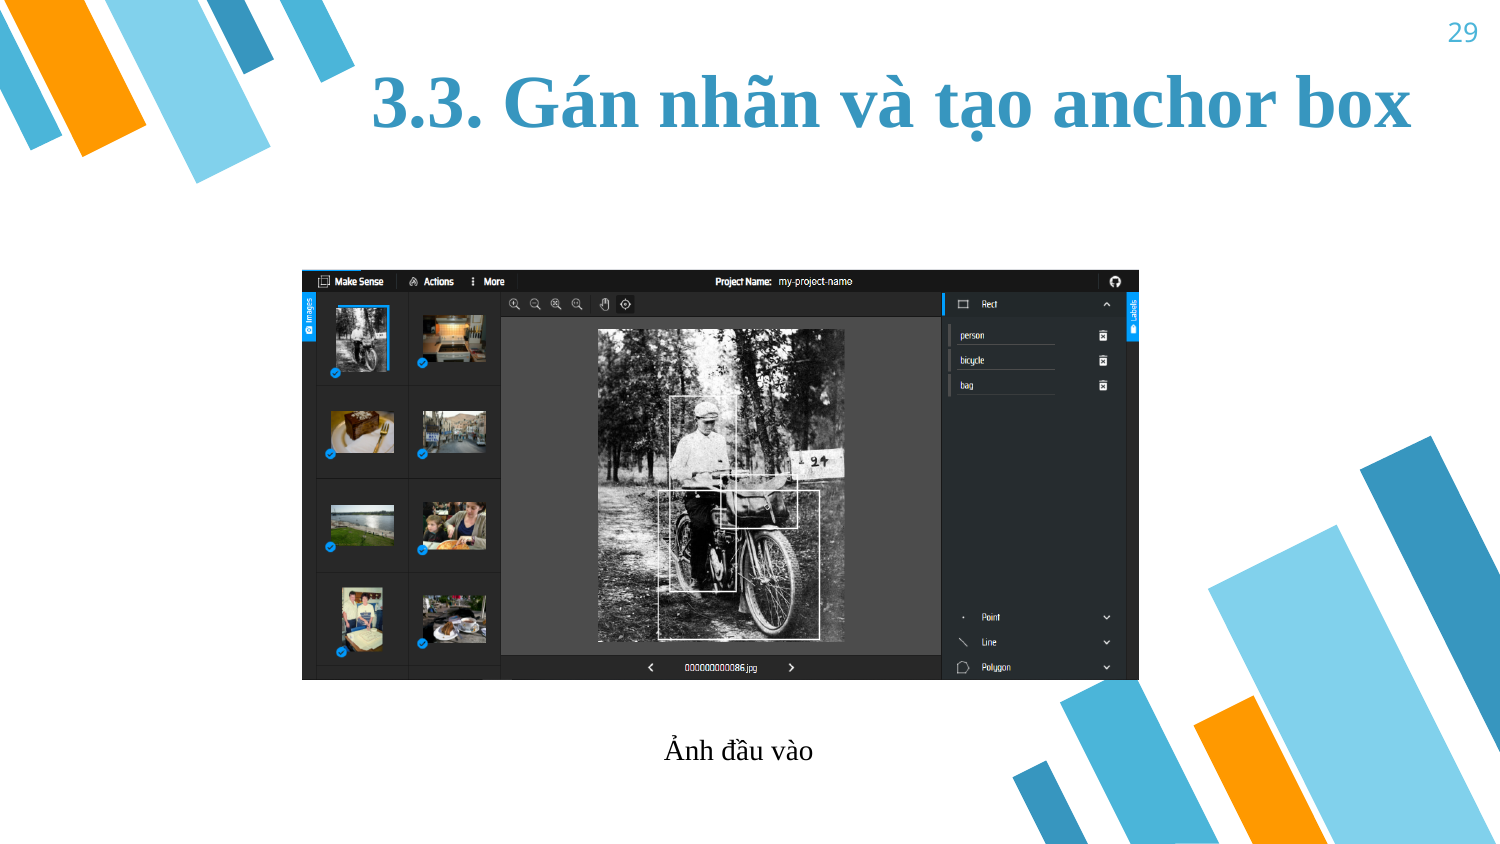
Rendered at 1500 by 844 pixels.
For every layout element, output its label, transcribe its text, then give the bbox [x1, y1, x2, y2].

title 3.3. Gán nhãn và tạo anchor box [356, 136, 1494, 248]
slide_number 29 [1403, 0, 1494, 65]
text_box Ảnh đầu vào [649, 723, 836, 774]
picture [301, 268, 1140, 680]
